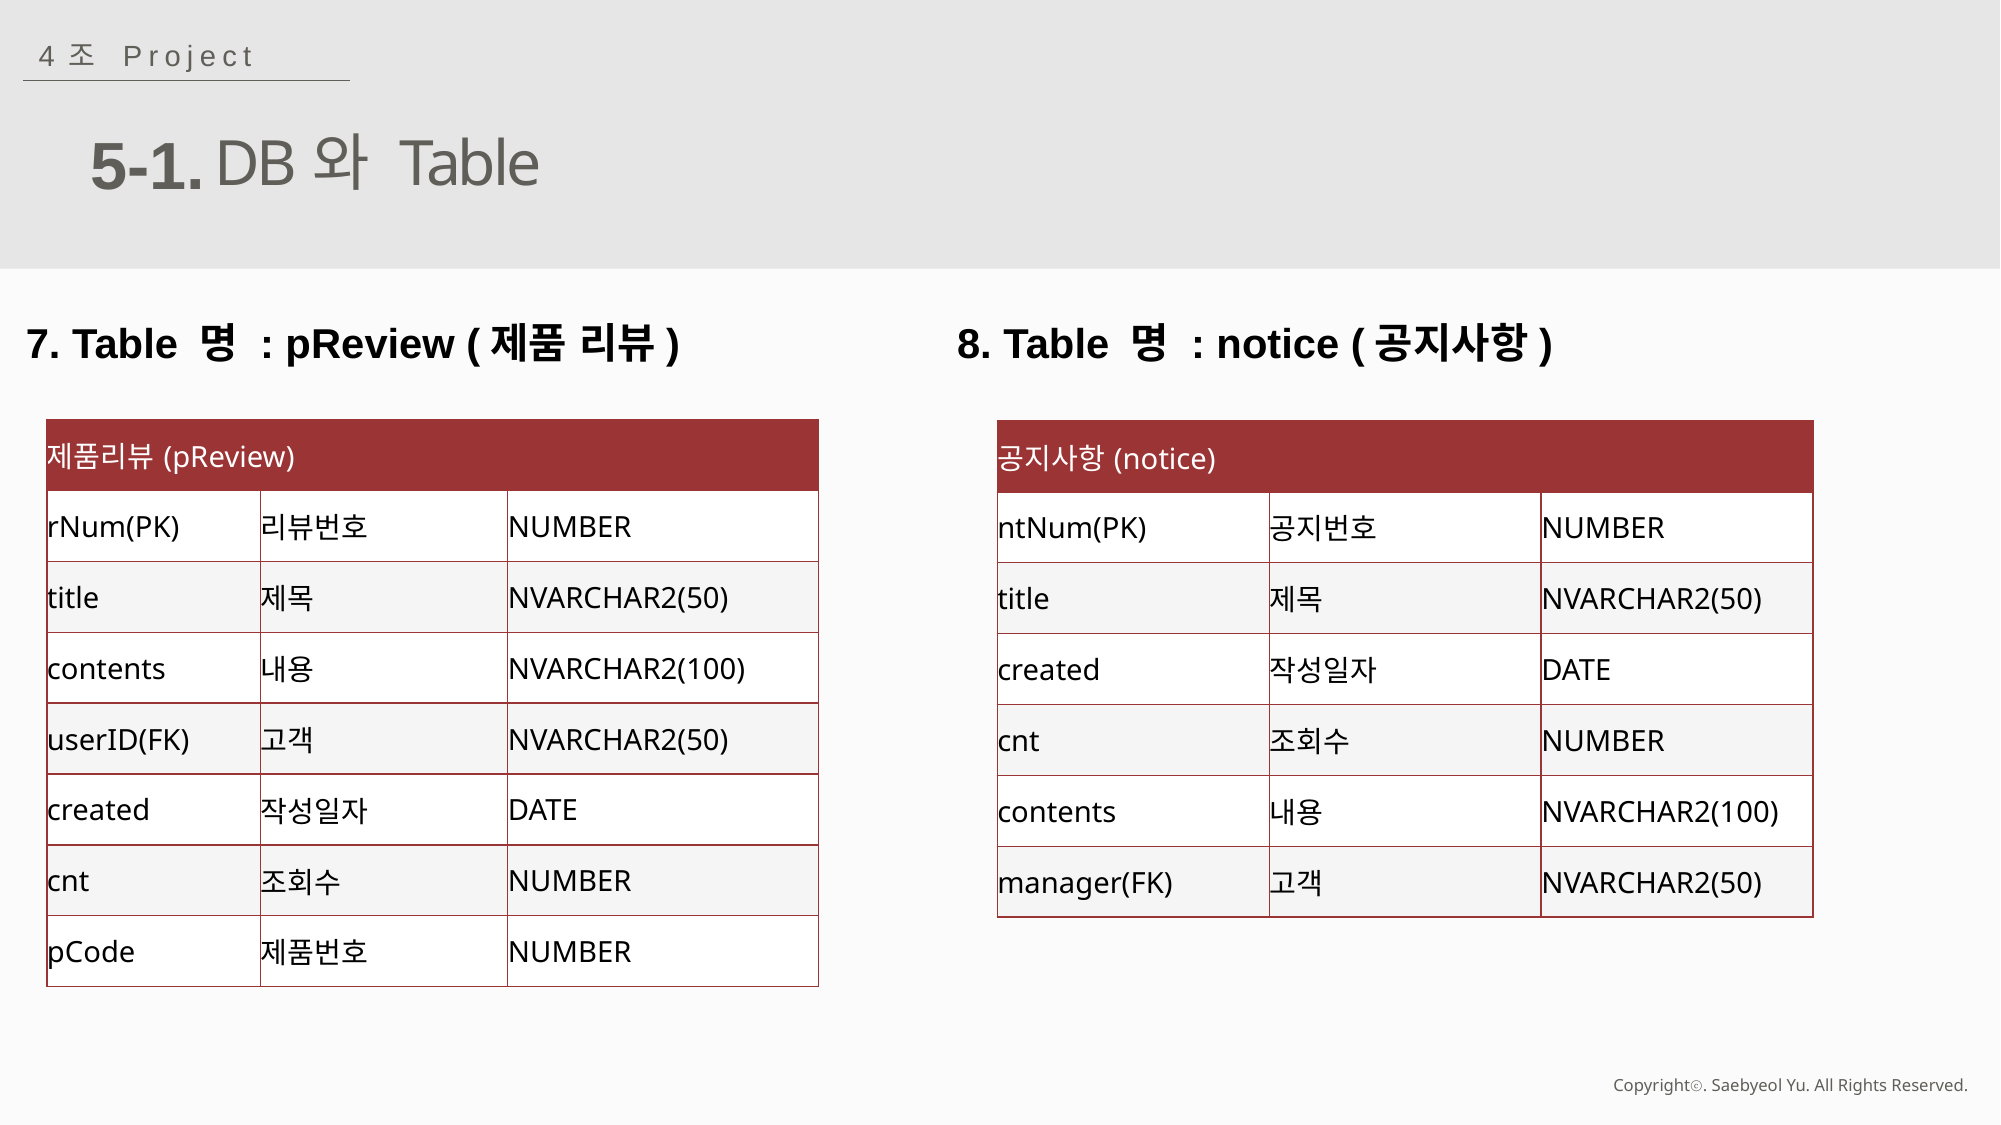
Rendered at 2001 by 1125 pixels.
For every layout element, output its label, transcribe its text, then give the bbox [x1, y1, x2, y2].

table_cell 내용 [261, 633, 507, 702]
table_cell rNum(PK) [48, 491, 260, 561]
text_box DB와 Table [221, 115, 557, 206]
table_cell 공지번호 [1270, 493, 1540, 562]
table_cell 조회수 [261, 846, 507, 915]
table_cell 리뷰번호 [261, 491, 507, 561]
text_box 5-1. [11, 115, 221, 211]
table_cell ntNum(PK) [998, 493, 1269, 562]
text_box [0, 0, 2000, 270]
table_cell cnt [998, 705, 1269, 775]
table_cell NUMBER [1542, 705, 1812, 775]
table_cell NVARCHAR2(50) [508, 704, 818, 773]
table_cell NVARCHAR2(100) [1542, 776, 1812, 846]
table_cell NVARCHAR2(50) [1542, 563, 1812, 633]
table_cell 고객 [261, 704, 507, 773]
table_cell DATE [1542, 634, 1812, 704]
table_cell NVARCHAR2(100) [508, 633, 818, 702]
table_cell contents [998, 776, 1269, 846]
table_cell 조회수 [1270, 705, 1540, 775]
table_cell cnt [48, 846, 260, 915]
table_cell manager(FK) [998, 847, 1269, 916]
table_cell 내용 [1270, 776, 1540, 846]
table_cell pCode [48, 916, 260, 986]
table_cell title [48, 562, 260, 632]
table_cell NUMBER [1542, 493, 1812, 562]
table_cell contents [48, 633, 260, 702]
table_cell 고객 [1270, 847, 1540, 916]
table_cell 제목 [261, 562, 507, 632]
text_box 4조 Project [23, 30, 267, 80]
table_cell 제목 [1270, 563, 1540, 633]
table_cell 작성일자 [1270, 634, 1540, 704]
table_cell NVARCHAR2(50) [508, 562, 818, 632]
table_header 제품리뷰(pReview) [48, 420, 818, 490]
table_cell created [998, 634, 1269, 704]
table_cell NUMBER [508, 846, 818, 915]
table_cell 제품번호 [261, 916, 507, 986]
table_header 공지사항(notice) [998, 422, 1812, 491]
text_box 8. Table 명 : notice (공지사항) [942, 309, 1568, 375]
table_cell NVARCHAR2(50) [1542, 847, 1812, 916]
text_box 7. Table 명 : pReview (제품 리뷰) [11, 309, 695, 420]
table_cell DATE [508, 775, 818, 844]
table_cell userID(FK) [48, 704, 260, 773]
table_cell NUMBER [508, 916, 818, 986]
table_cell title [998, 563, 1269, 633]
table_cell 작성일자 [261, 775, 507, 844]
table_cell created [48, 775, 260, 844]
table_cell NUMBER [508, 491, 818, 561]
